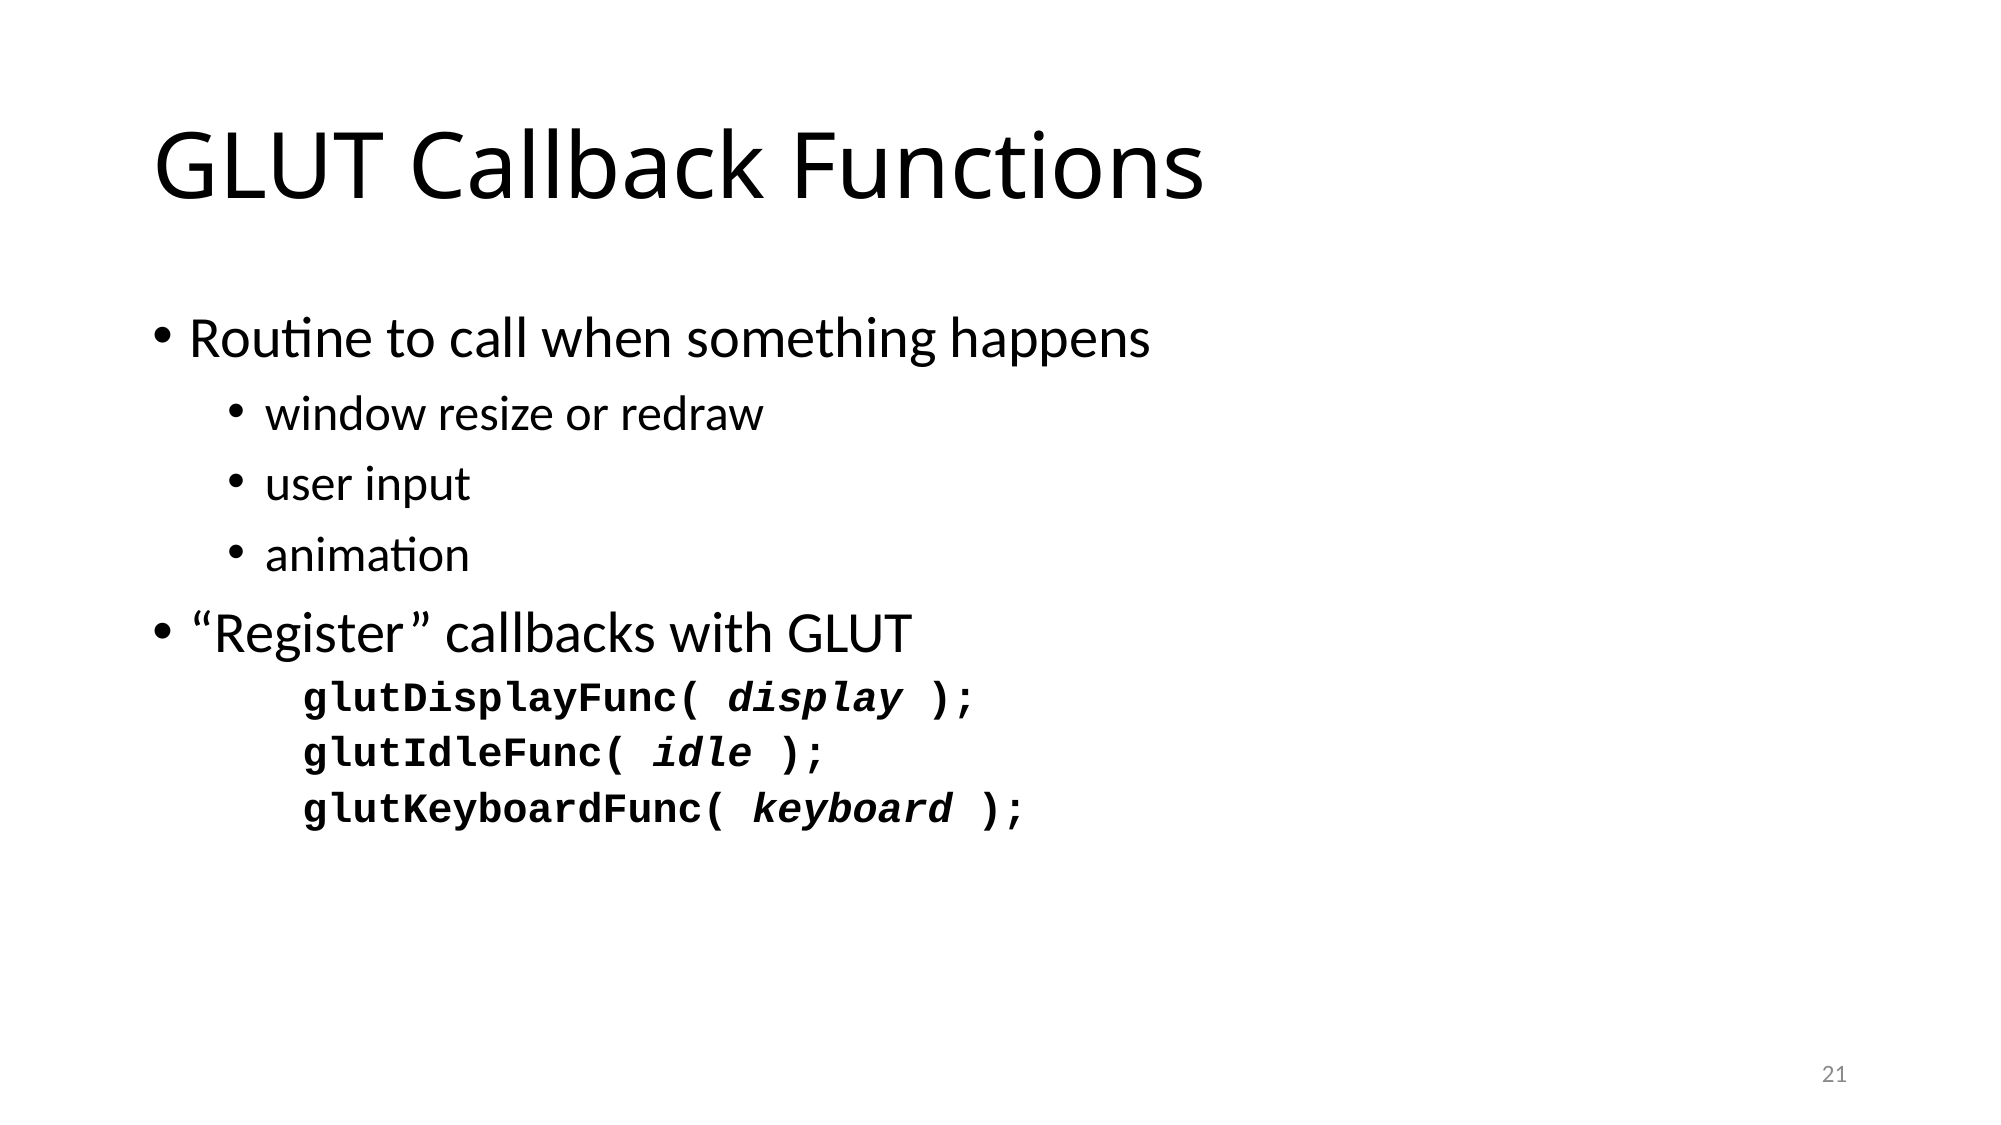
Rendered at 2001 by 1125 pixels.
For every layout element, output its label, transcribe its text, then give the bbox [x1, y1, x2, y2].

list Routine to call when something happens window resize or redraw user input animation “Register” callbacks with GLUT glutDisplayFunc( display ); glutIdleFunc( idle ); glutKeyboardFunc( keyboard ); [137, 299, 1863, 1014]
slide_number 21 [1412, 1042, 1863, 1103]
title GLUT Callback Functions [137, 59, 1863, 278]
